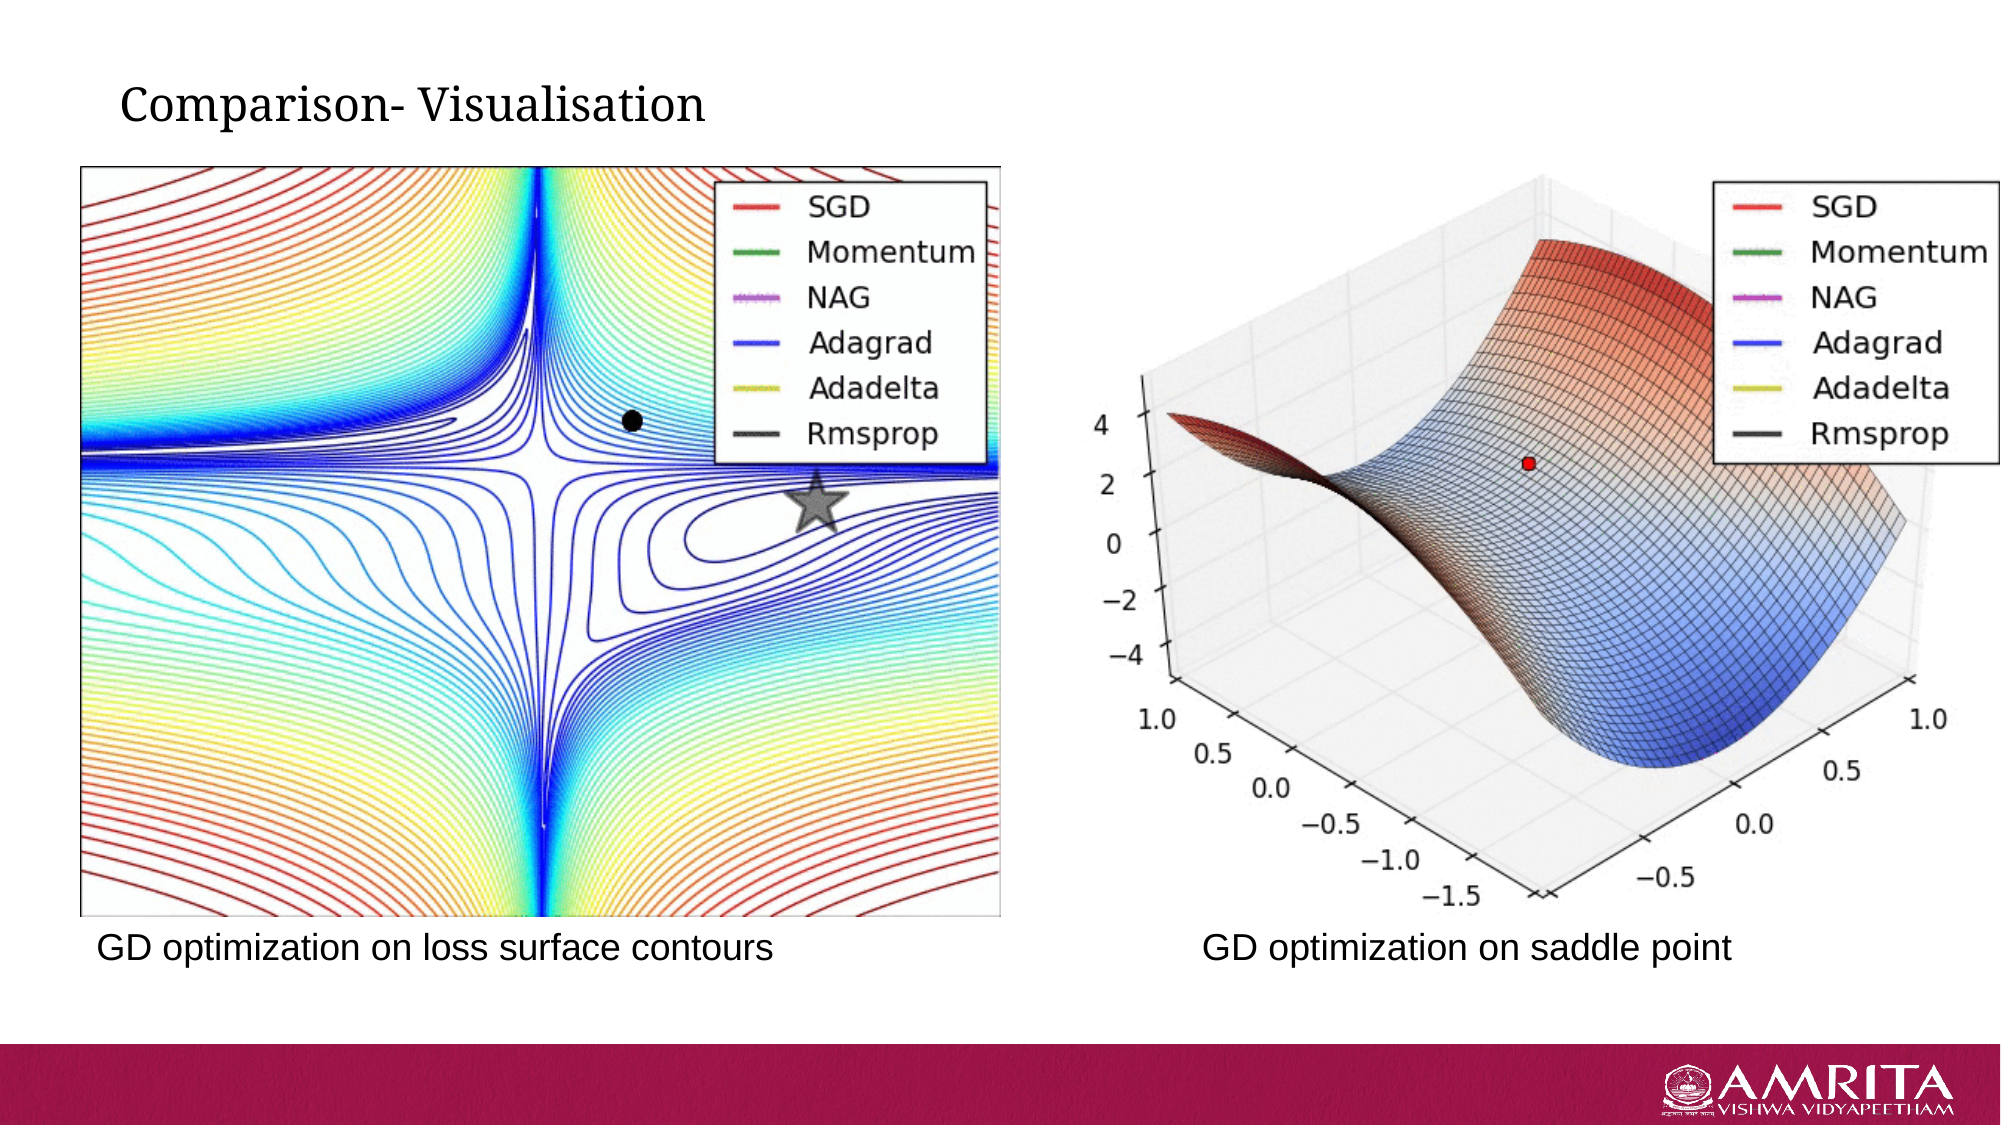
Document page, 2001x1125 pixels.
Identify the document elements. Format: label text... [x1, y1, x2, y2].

picture [80, 166, 1001, 917]
picture [1045, 166, 2000, 917]
picture [0, 1044, 2001, 1125]
title Comparison- Visualisation [93, 0, 1933, 197]
text_box GD optimization on saddle point [1186, 917, 1958, 976]
text_box GD optimization on loss surface contours [81, 917, 1000, 976]
